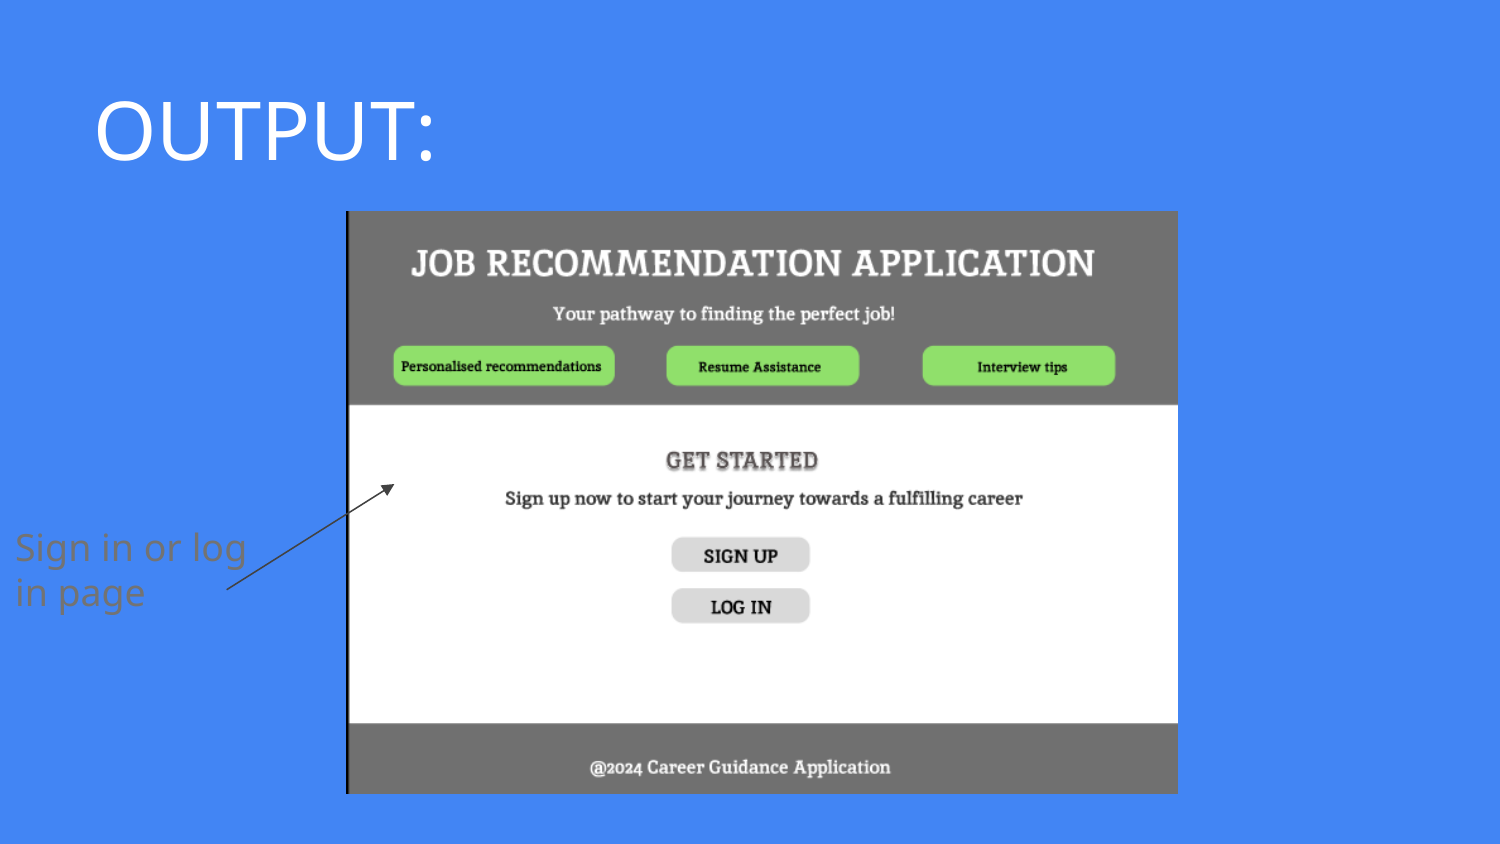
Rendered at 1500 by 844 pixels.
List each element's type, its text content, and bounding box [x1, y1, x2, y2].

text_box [226, 483, 395, 590]
text_box Sign in or log in page [0, 509, 278, 643]
title OUTPUT: [78, 44, 684, 212]
picture [346, 210, 1179, 794]
